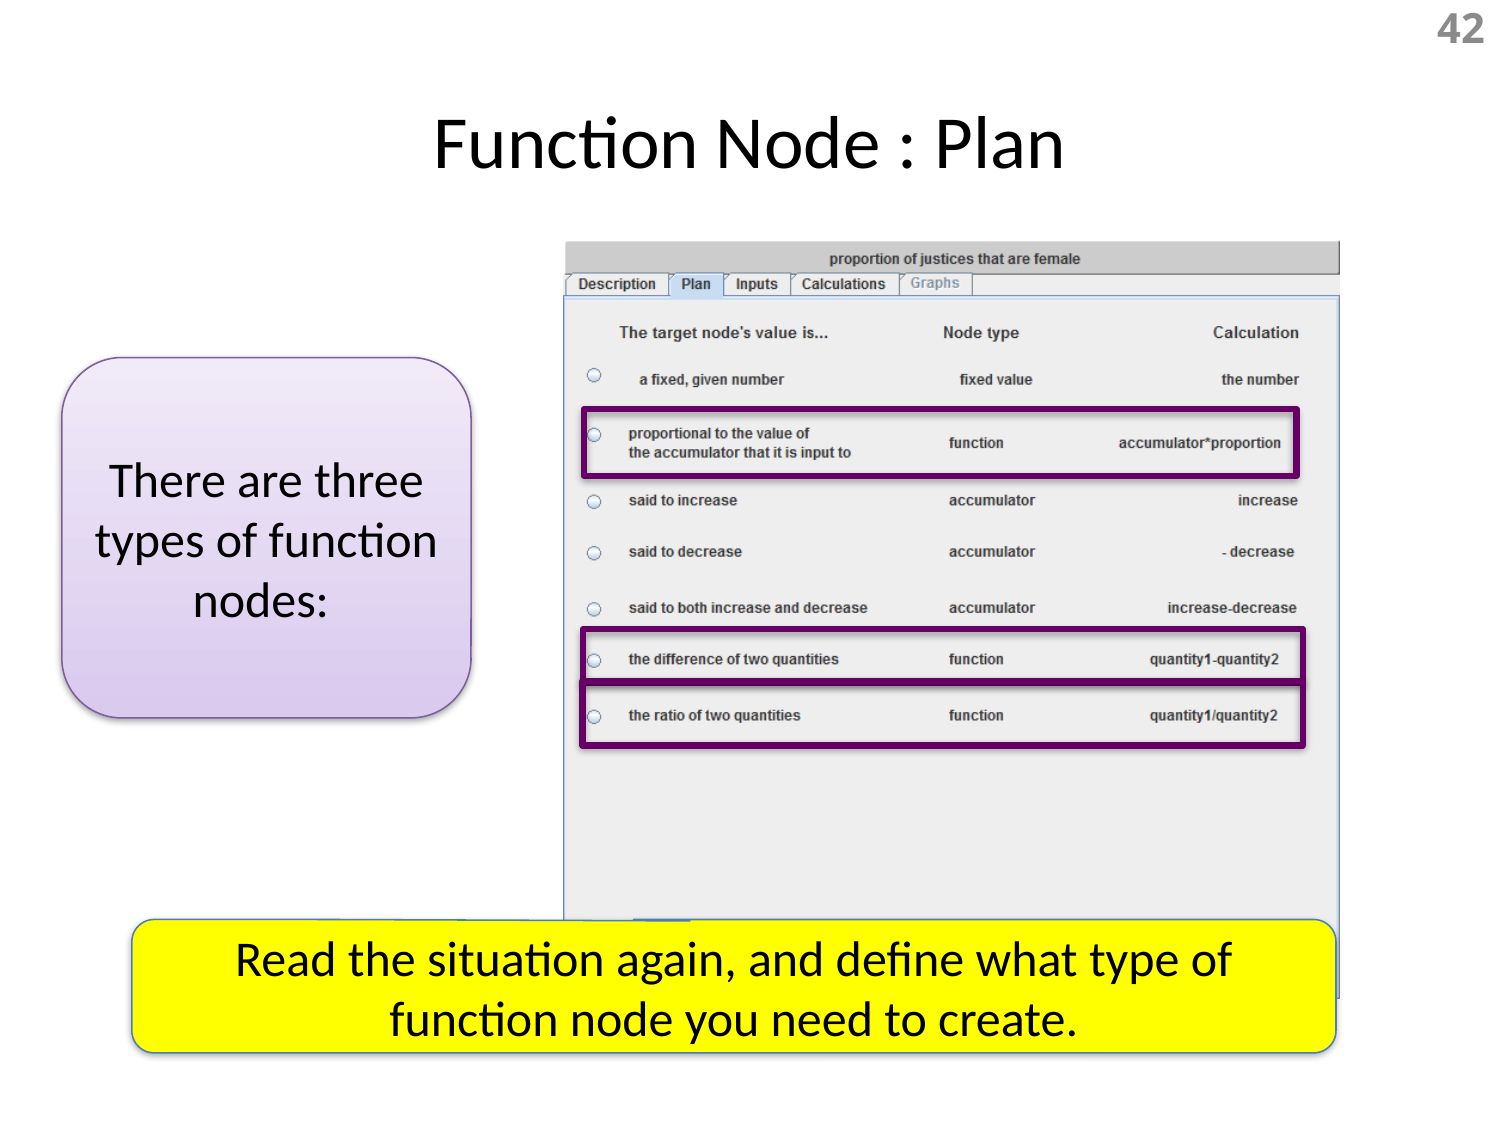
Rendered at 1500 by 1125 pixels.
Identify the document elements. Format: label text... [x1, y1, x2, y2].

picture [562, 239, 1340, 999]
text_box There are three types of function nodes: [61, 356, 472, 719]
text_box Function Node : Plan [74, 45, 1425, 233]
text_box Read the situation again, and define what type of function node you need to create. [131, 918, 1337, 1054]
slide_number 42 [1149, 0, 1500, 60]
